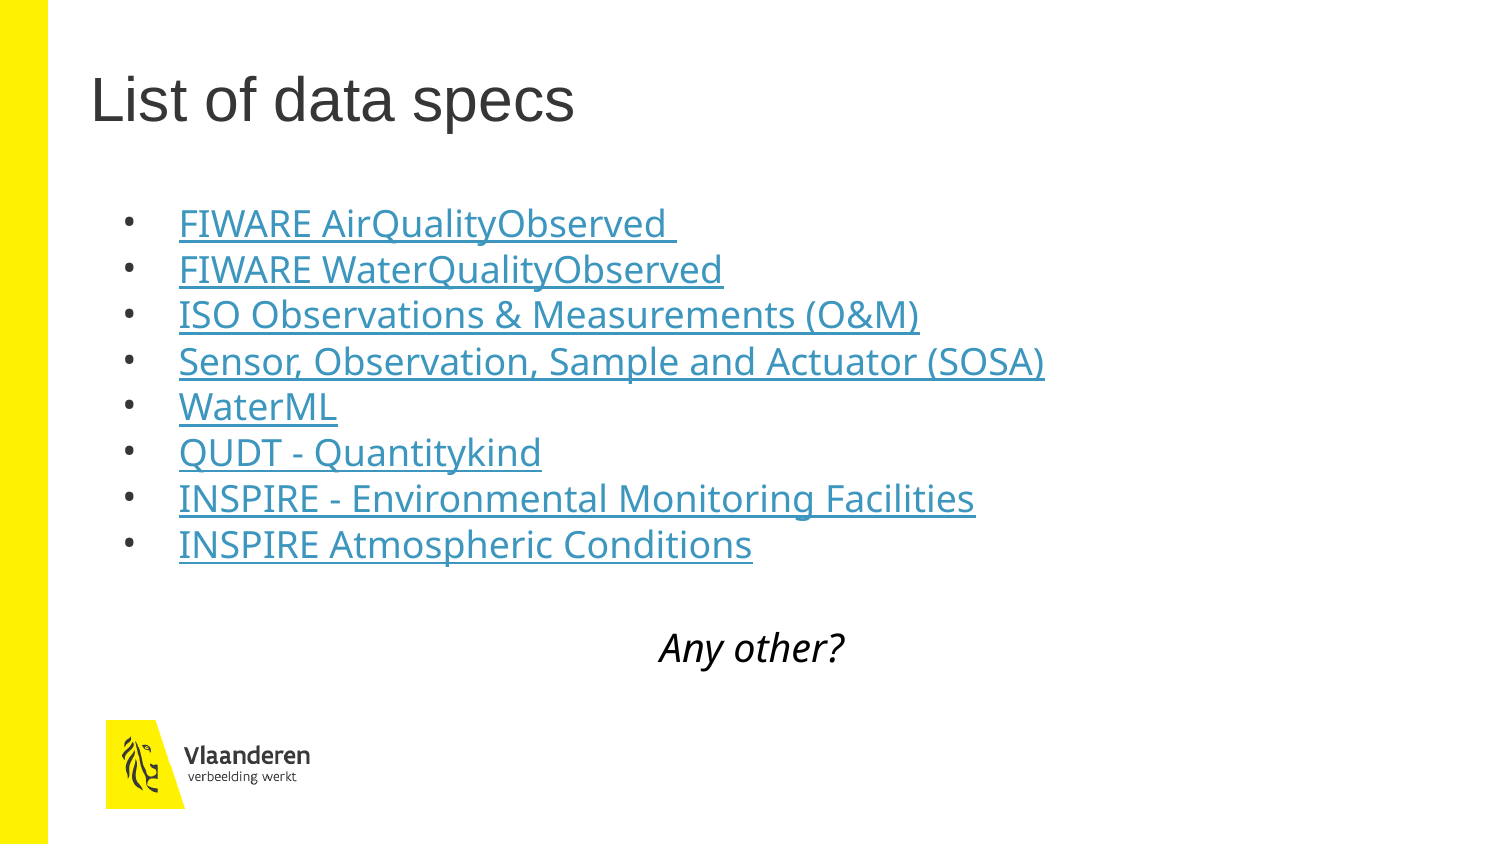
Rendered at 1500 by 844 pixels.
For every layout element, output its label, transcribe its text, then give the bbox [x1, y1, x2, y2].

list FIWARE AirQualityObserved FIWARE WaterQualityObserved ISO Observations & Measurements (O&M) Sensor, Observation, Sample and Actuator (SOSA) WaterML QUDT - Quantitykind INSPIRE - Environmental Monitoring Facilities INSPIRE Atmospheric Conditions [88, 185, 1412, 638]
title List of data specs [75, 42, 1292, 181]
picture [106, 720, 333, 809]
text_box Any other? [447, 608, 1057, 686]
